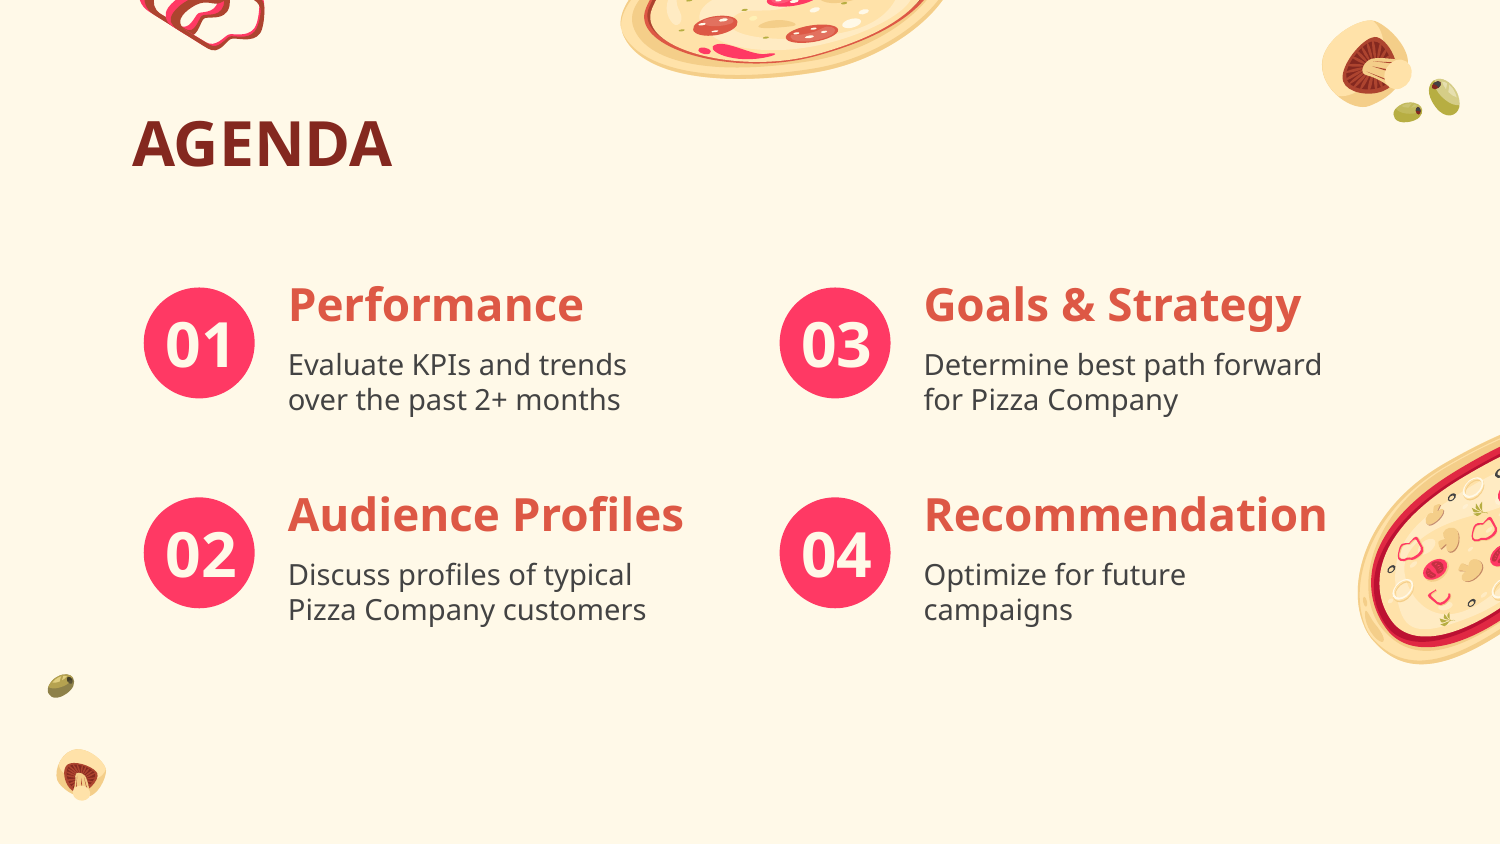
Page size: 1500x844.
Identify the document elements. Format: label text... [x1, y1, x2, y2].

title 01 [145, 301, 257, 385]
subtitle Optimize for future campaigns [908, 541, 1346, 621]
text_box [798, 594, 873, 609]
text_box [162, 497, 236, 511]
title AGENDA [116, 88, 1383, 186]
text_box [163, 385, 236, 399]
text_box [798, 287, 872, 301]
title Goals & Strategy [908, 281, 1346, 331]
title Performance [272, 281, 710, 331]
subtitle Discuss profiles of typical Pizza Company customers [272, 556, 710, 621]
text_box [798, 497, 872, 511]
title 03 [781, 301, 893, 385]
text_box [162, 287, 236, 301]
title 04 [781, 511, 893, 594]
text_box [162, 594, 237, 609]
subtitle Evaluate KPIs and trends over the past 2+ months [272, 331, 710, 411]
subtitle Determine best path forward for Pizza Company [908, 331, 1346, 411]
title Audience Profiles [272, 491, 710, 556]
title Recommendation [908, 491, 1346, 541]
text_box [799, 385, 872, 399]
title 02 [145, 511, 257, 594]
